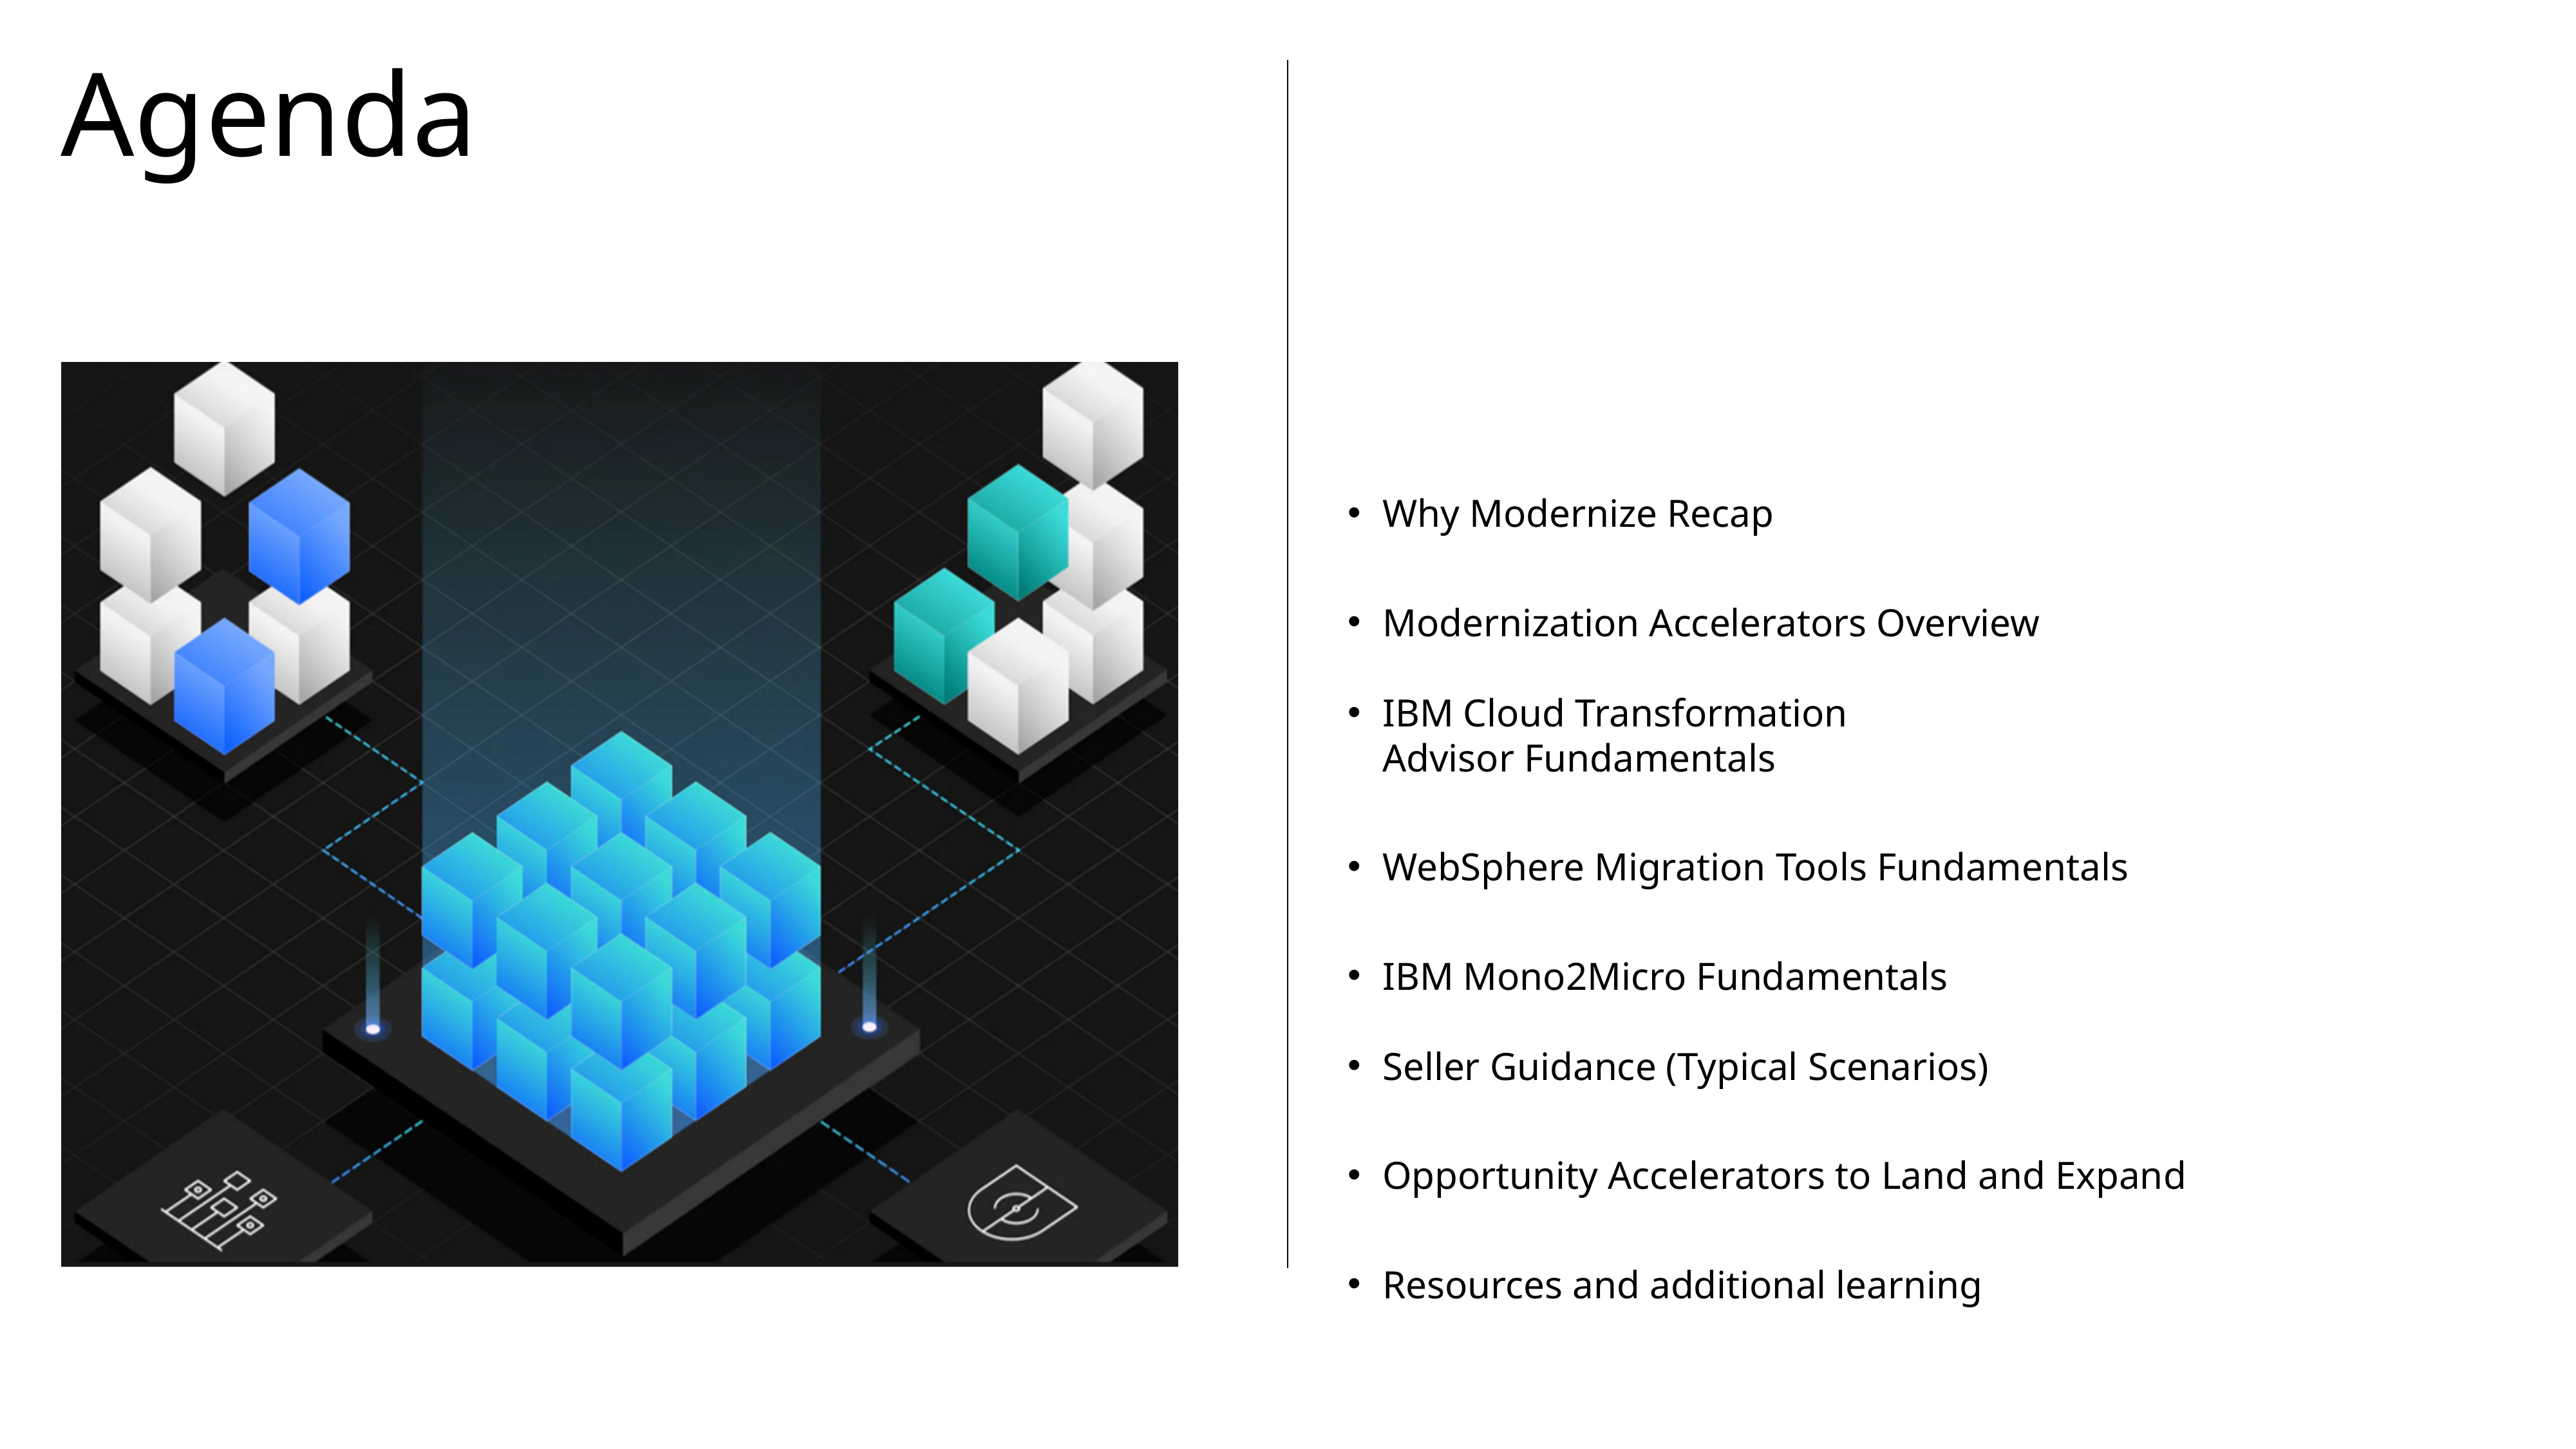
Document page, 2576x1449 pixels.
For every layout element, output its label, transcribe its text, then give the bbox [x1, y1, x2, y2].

title Agenda [60, 40, 585, 362]
picture [61, 362, 1178, 1267]
list Why Modernize Recap Modernization Accelerators Overview IBM Cloud Transformation Advisor Fundamentals WebSphere Migration Tools Fundamentals IBM Mono2Micro Fundamentals Seller Guidance (Typical Scenarios) Opportunity Accelerators to Land and Expand Resources and additional learning [1348, 59, 2222, 1269]
